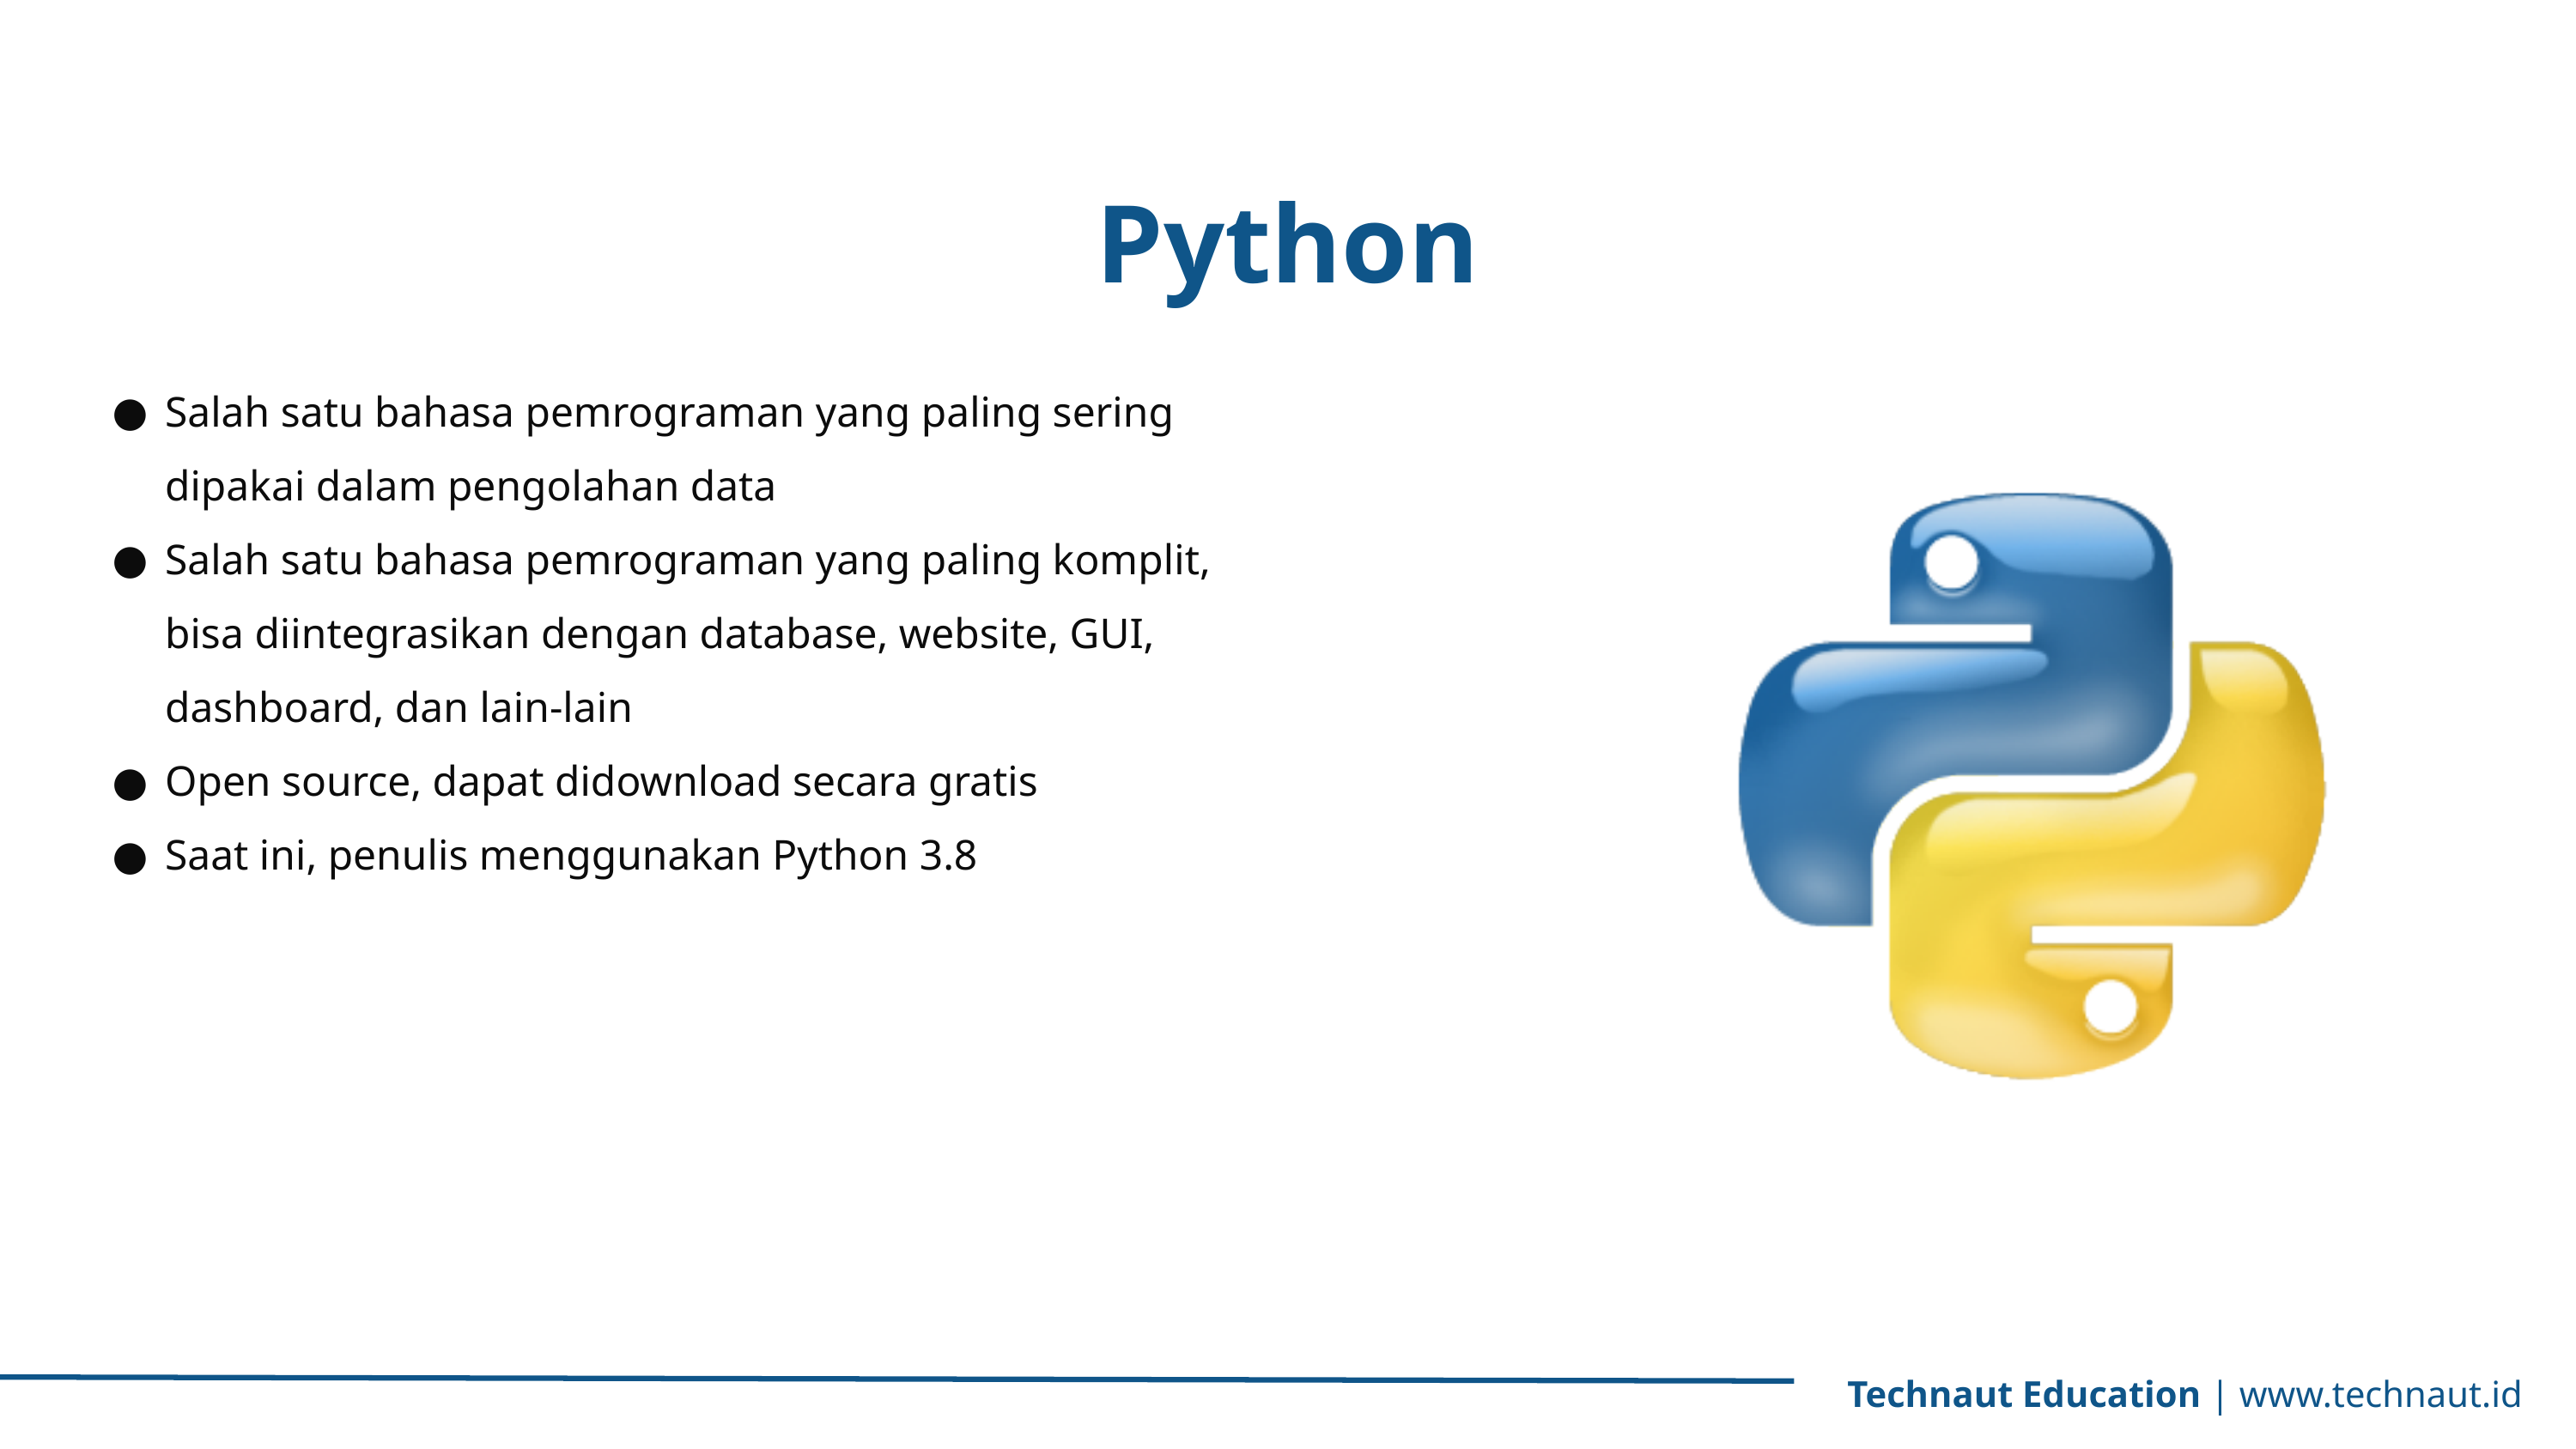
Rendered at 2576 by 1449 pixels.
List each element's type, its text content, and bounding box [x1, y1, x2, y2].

picture [1660, 363, 2418, 1328]
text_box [0, 1376, 1795, 1381]
text_box Python [92, 139, 2484, 280]
text_box Salah satu bahasa pemrograman yang paling sering dipakai dalam pengolahan data Salah satu bahasa pemrograman yang paling komplit, bisa diintegrasikan dengan database, website, GUI, dashboard, dan lain-lain Open source, dapat didownload secara gratis Saat ini, penulis menggunakan Python 3.8 [88, 354, 1288, 1252]
text_box Technaut Education | www.technaut.id [1660, 1343, 2536, 1410]
